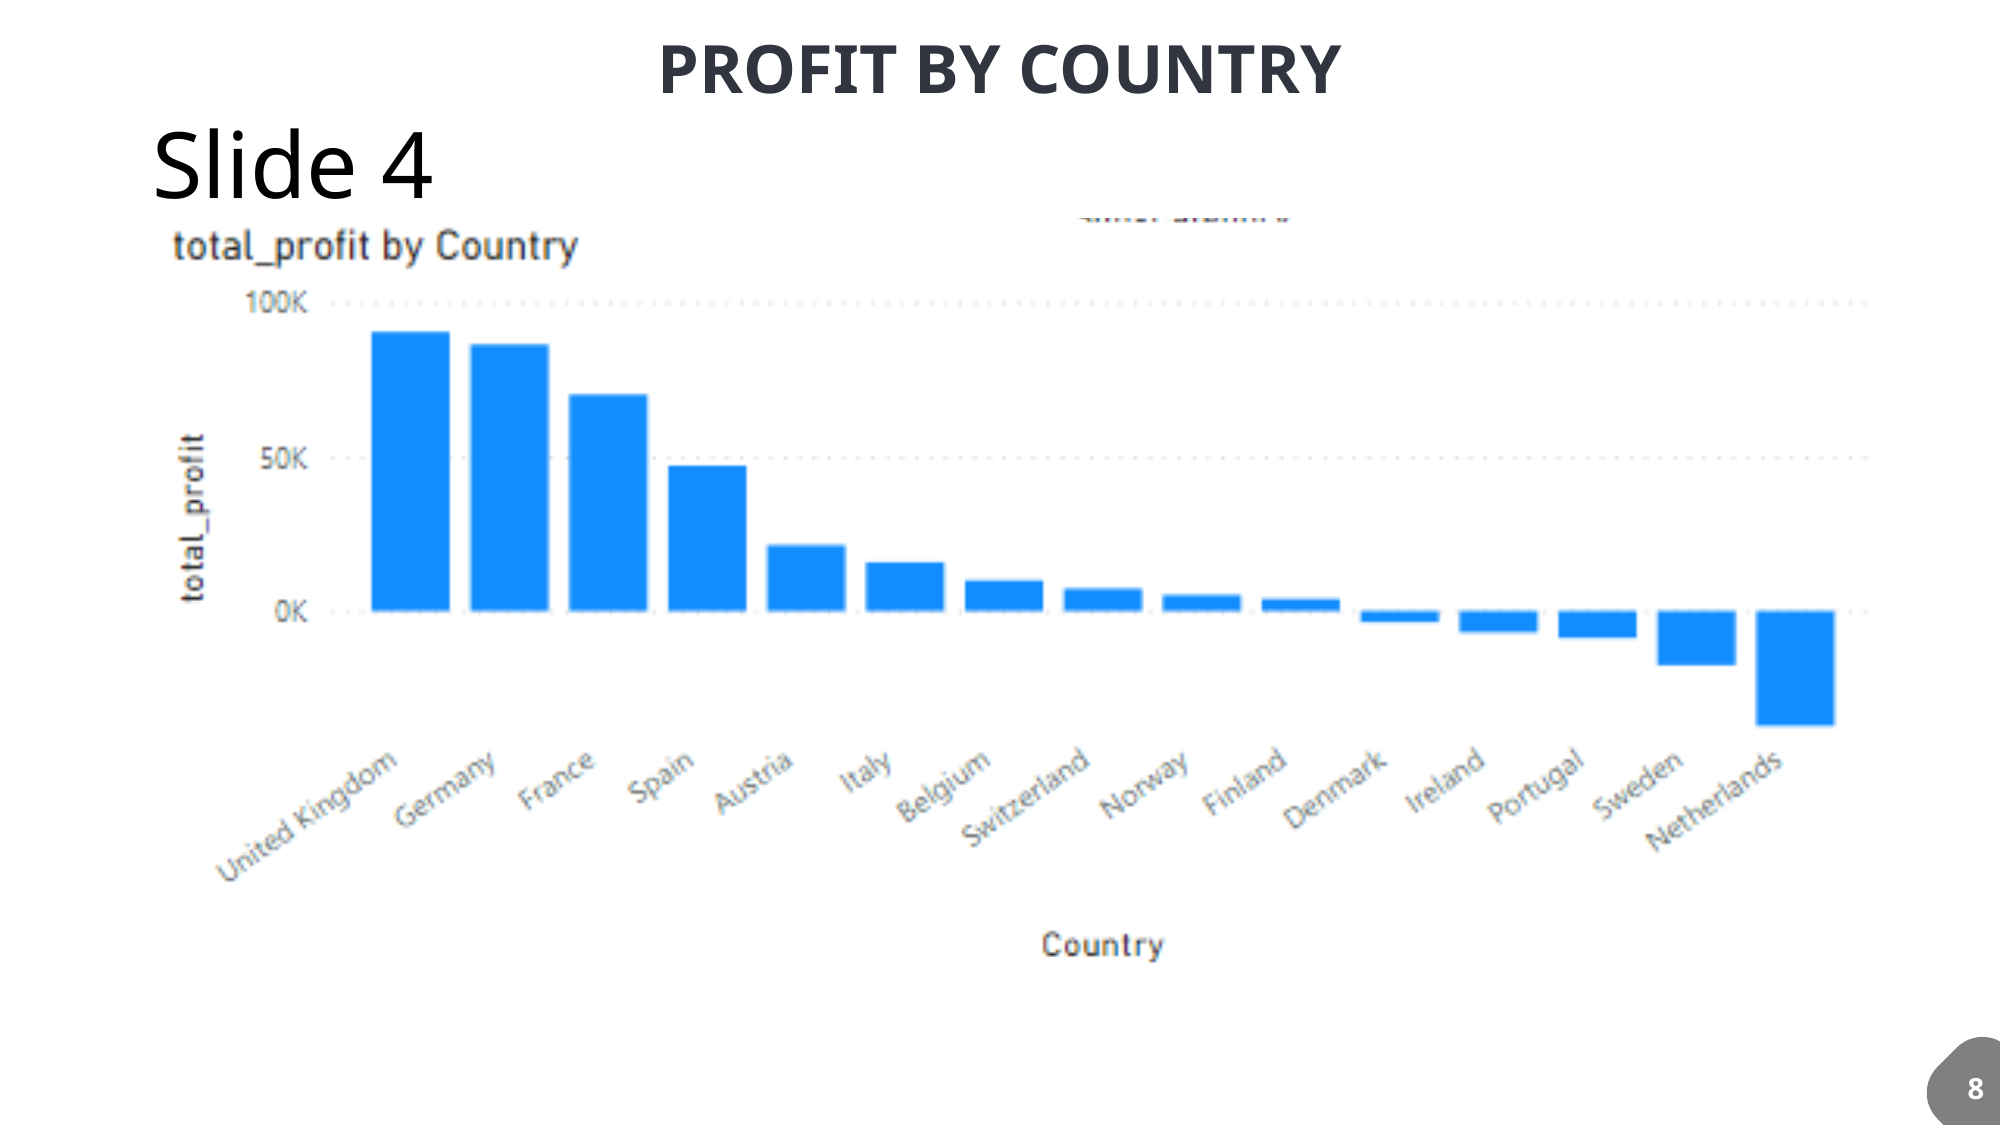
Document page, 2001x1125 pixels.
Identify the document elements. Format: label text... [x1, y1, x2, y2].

picture [133, 218, 1912, 963]
title Slide 4 [137, 59, 1863, 218]
text_box PROFIT BY COUNTRY [657, 27, 1343, 59]
text_box [1925, 1035, 2000, 1125]
text_box 8 [1952, 1063, 2000, 1113]
